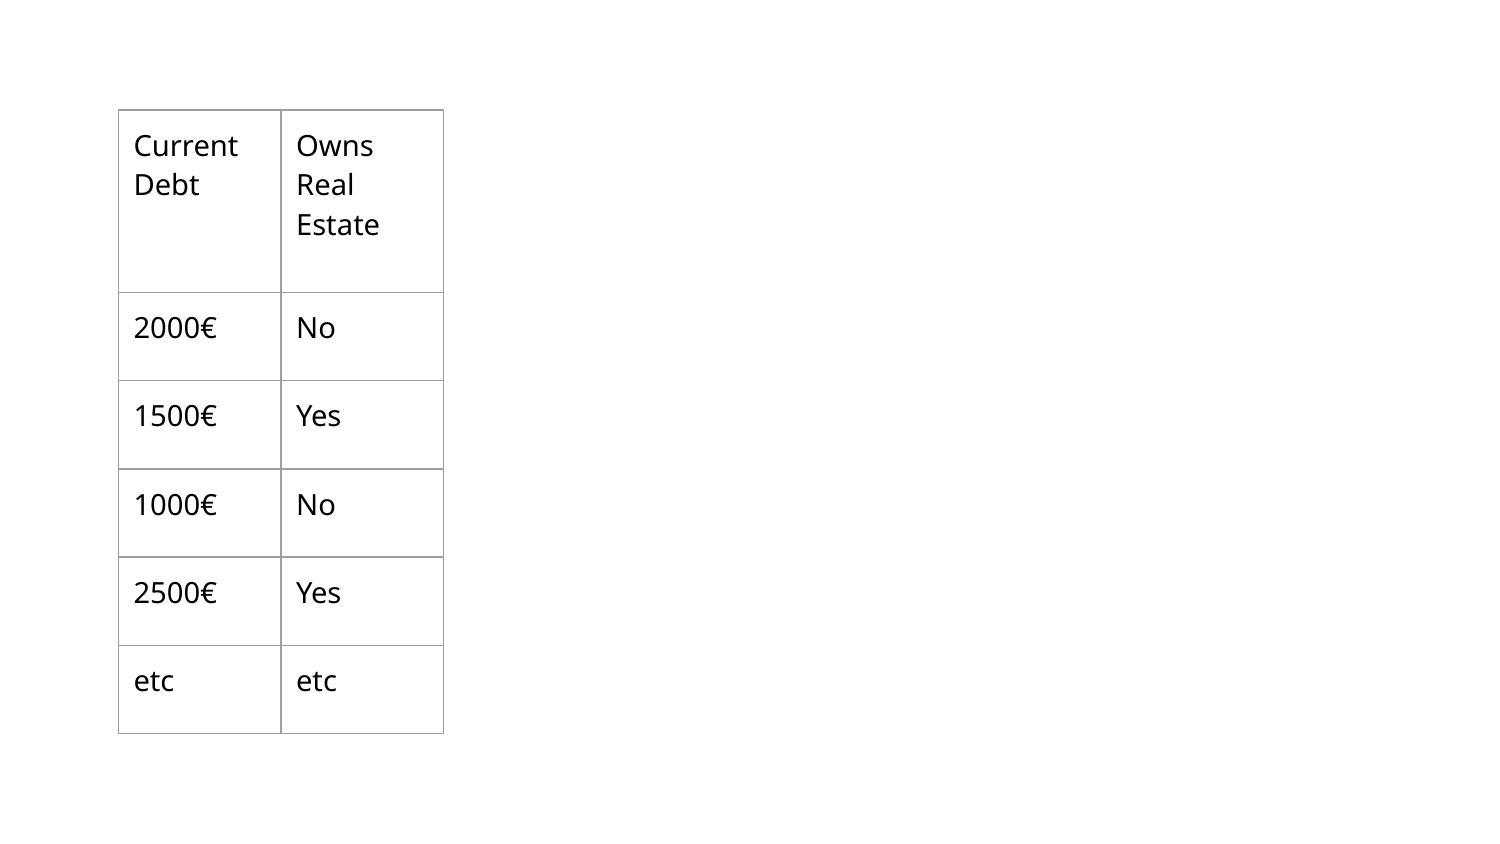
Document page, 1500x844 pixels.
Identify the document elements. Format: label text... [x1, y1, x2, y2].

table_header Owns Real Estate [282, 111, 443, 292]
table_cell No [282, 293, 443, 380]
table_cell Yes [282, 381, 443, 468]
table_cell 1000€ [119, 470, 280, 556]
table_header Current Debt [119, 111, 280, 292]
table_cell etc [282, 646, 443, 733]
table_cell etc [119, 646, 280, 733]
table_cell 2000€ [119, 293, 280, 380]
table_cell No [282, 470, 443, 556]
table_cell Yes [282, 558, 443, 645]
table_cell 1500€ [119, 381, 280, 468]
table_cell 2500€ [119, 558, 280, 645]
